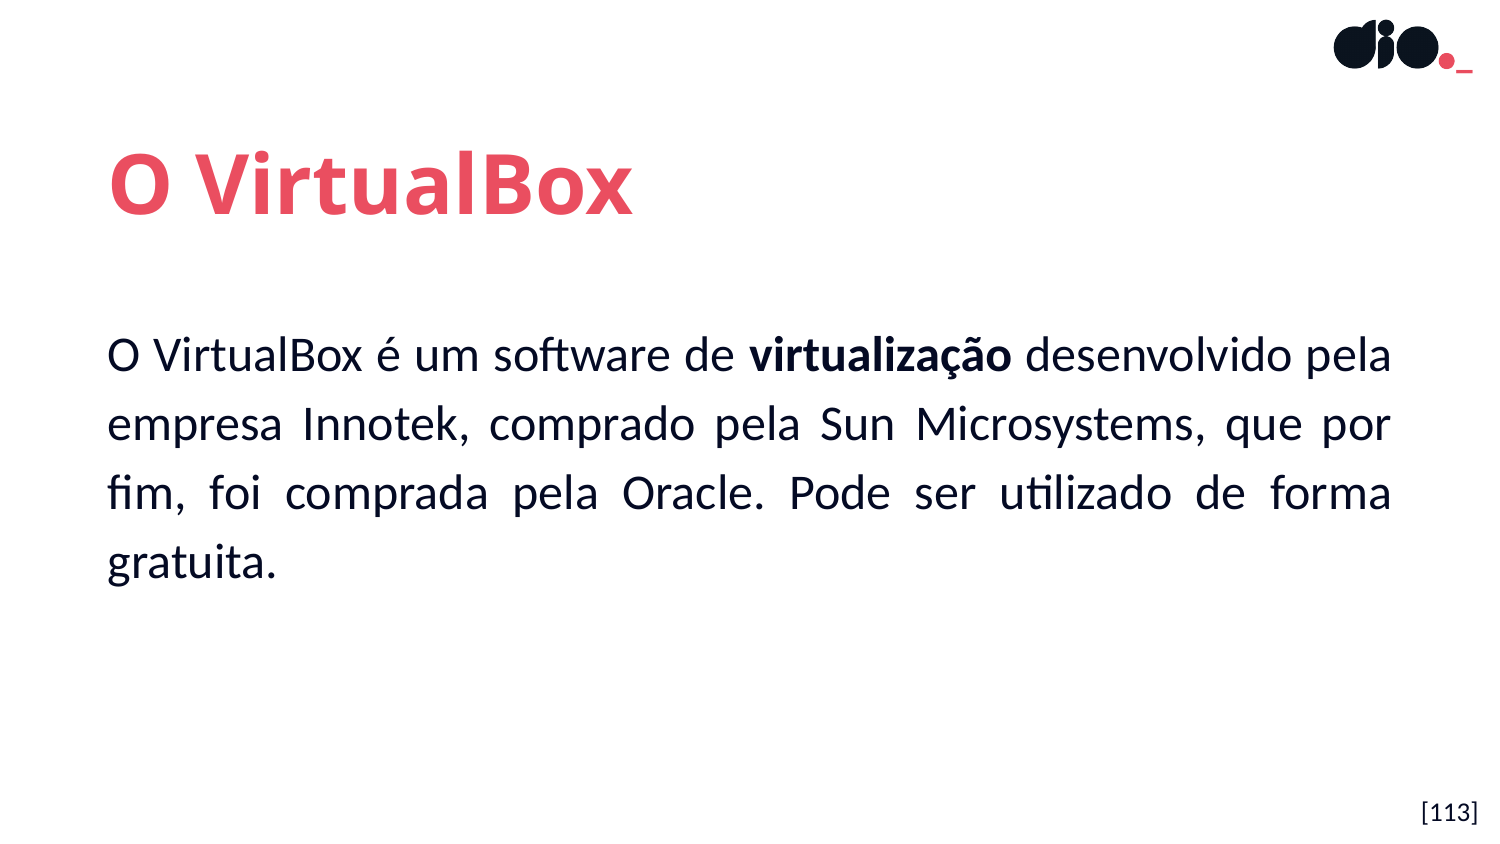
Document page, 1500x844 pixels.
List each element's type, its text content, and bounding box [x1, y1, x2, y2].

text_box O VirtualBox [92, 104, 1408, 243]
slide_number [113] [1403, 779, 1494, 844]
picture [1333, 19, 1473, 74]
text_box O VirtualBox é um software de virtualização desenvolvido pela empresa Innotek, comprado pela Sun Microsystems, que por fim, foi comprada pela Oracle. Pode ser utilizado de forma gratuita. [92, 243, 1408, 658]
